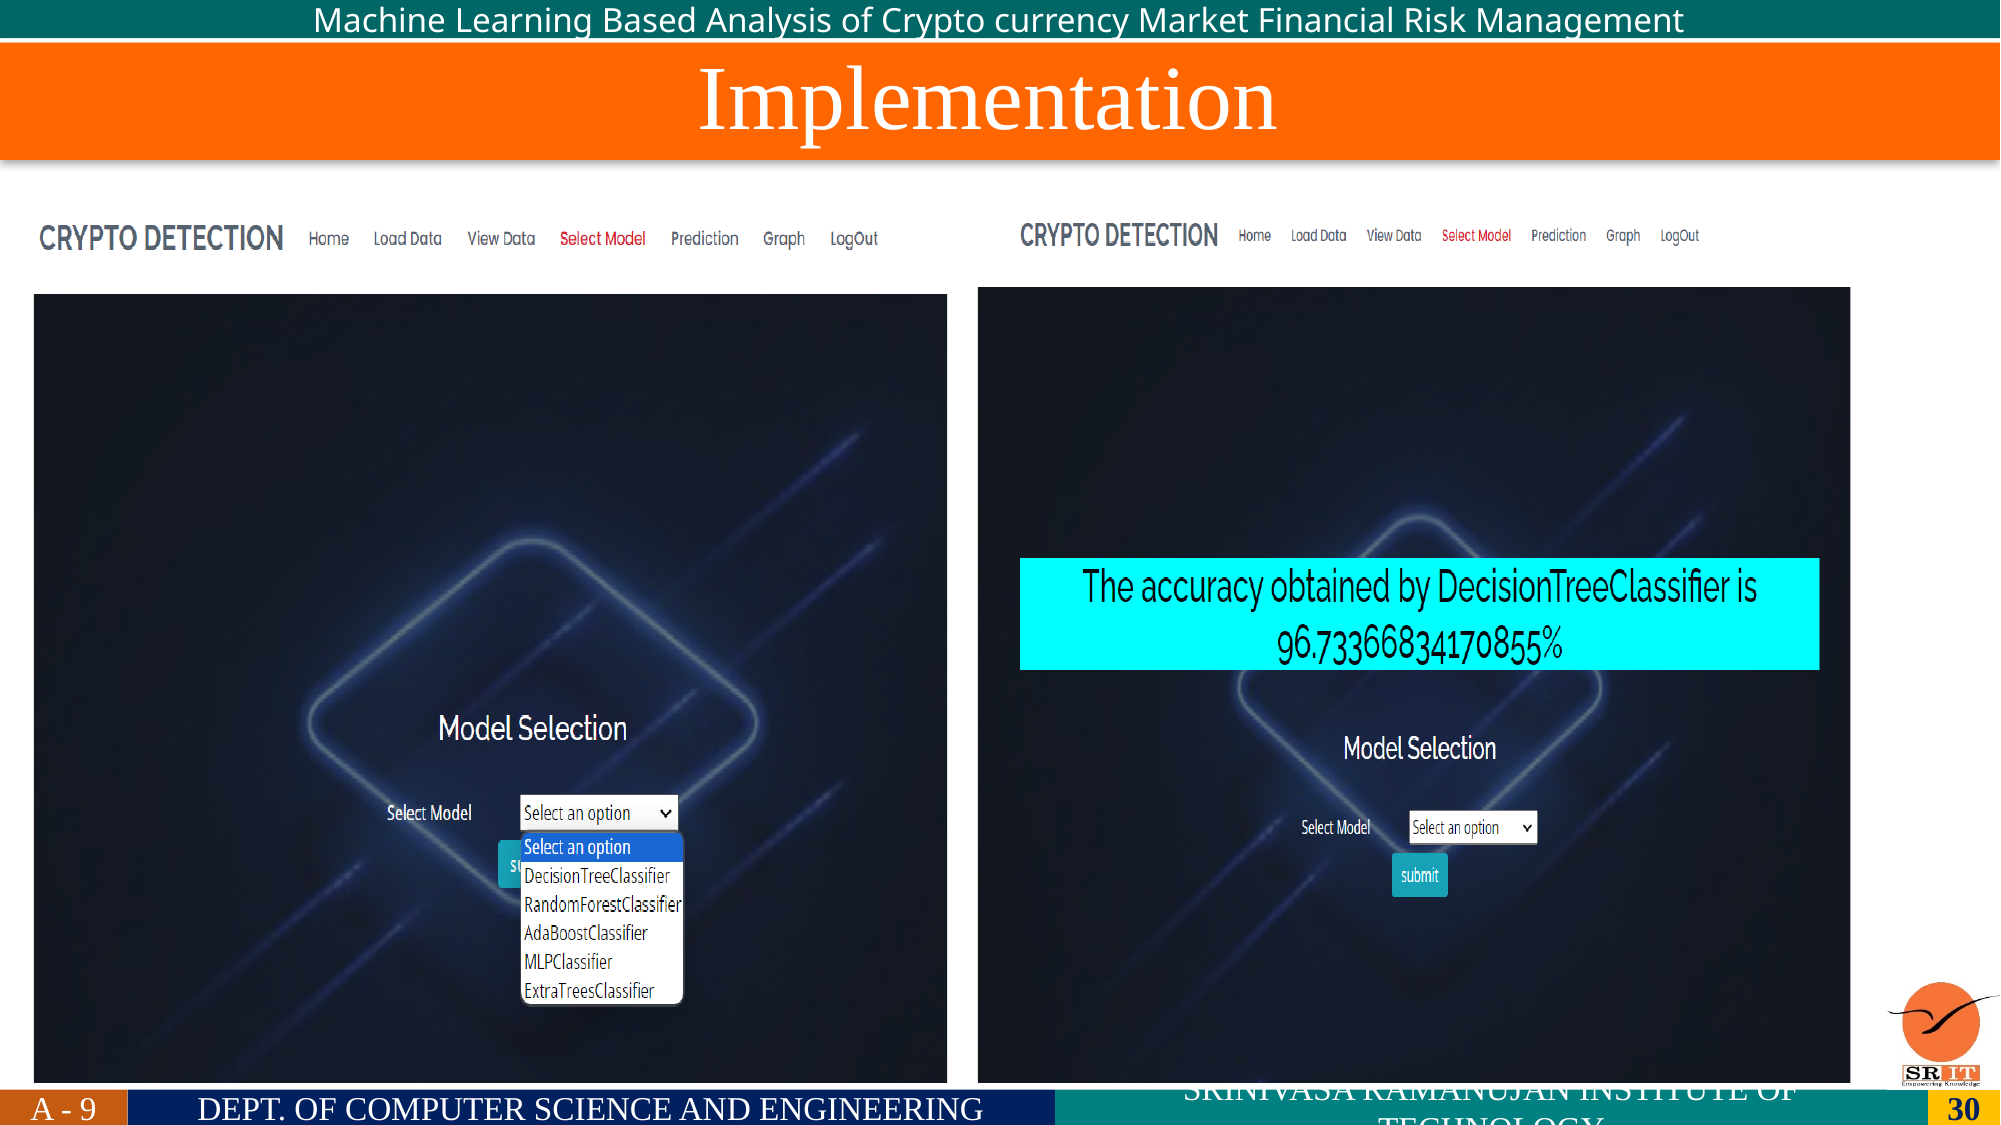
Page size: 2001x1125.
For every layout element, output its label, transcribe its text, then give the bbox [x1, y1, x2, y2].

picture [977, 190, 1851, 1083]
title Implementation [0, 42, 2000, 160]
picture [1887, 977, 2000, 1090]
picture [33, 190, 948, 1083]
